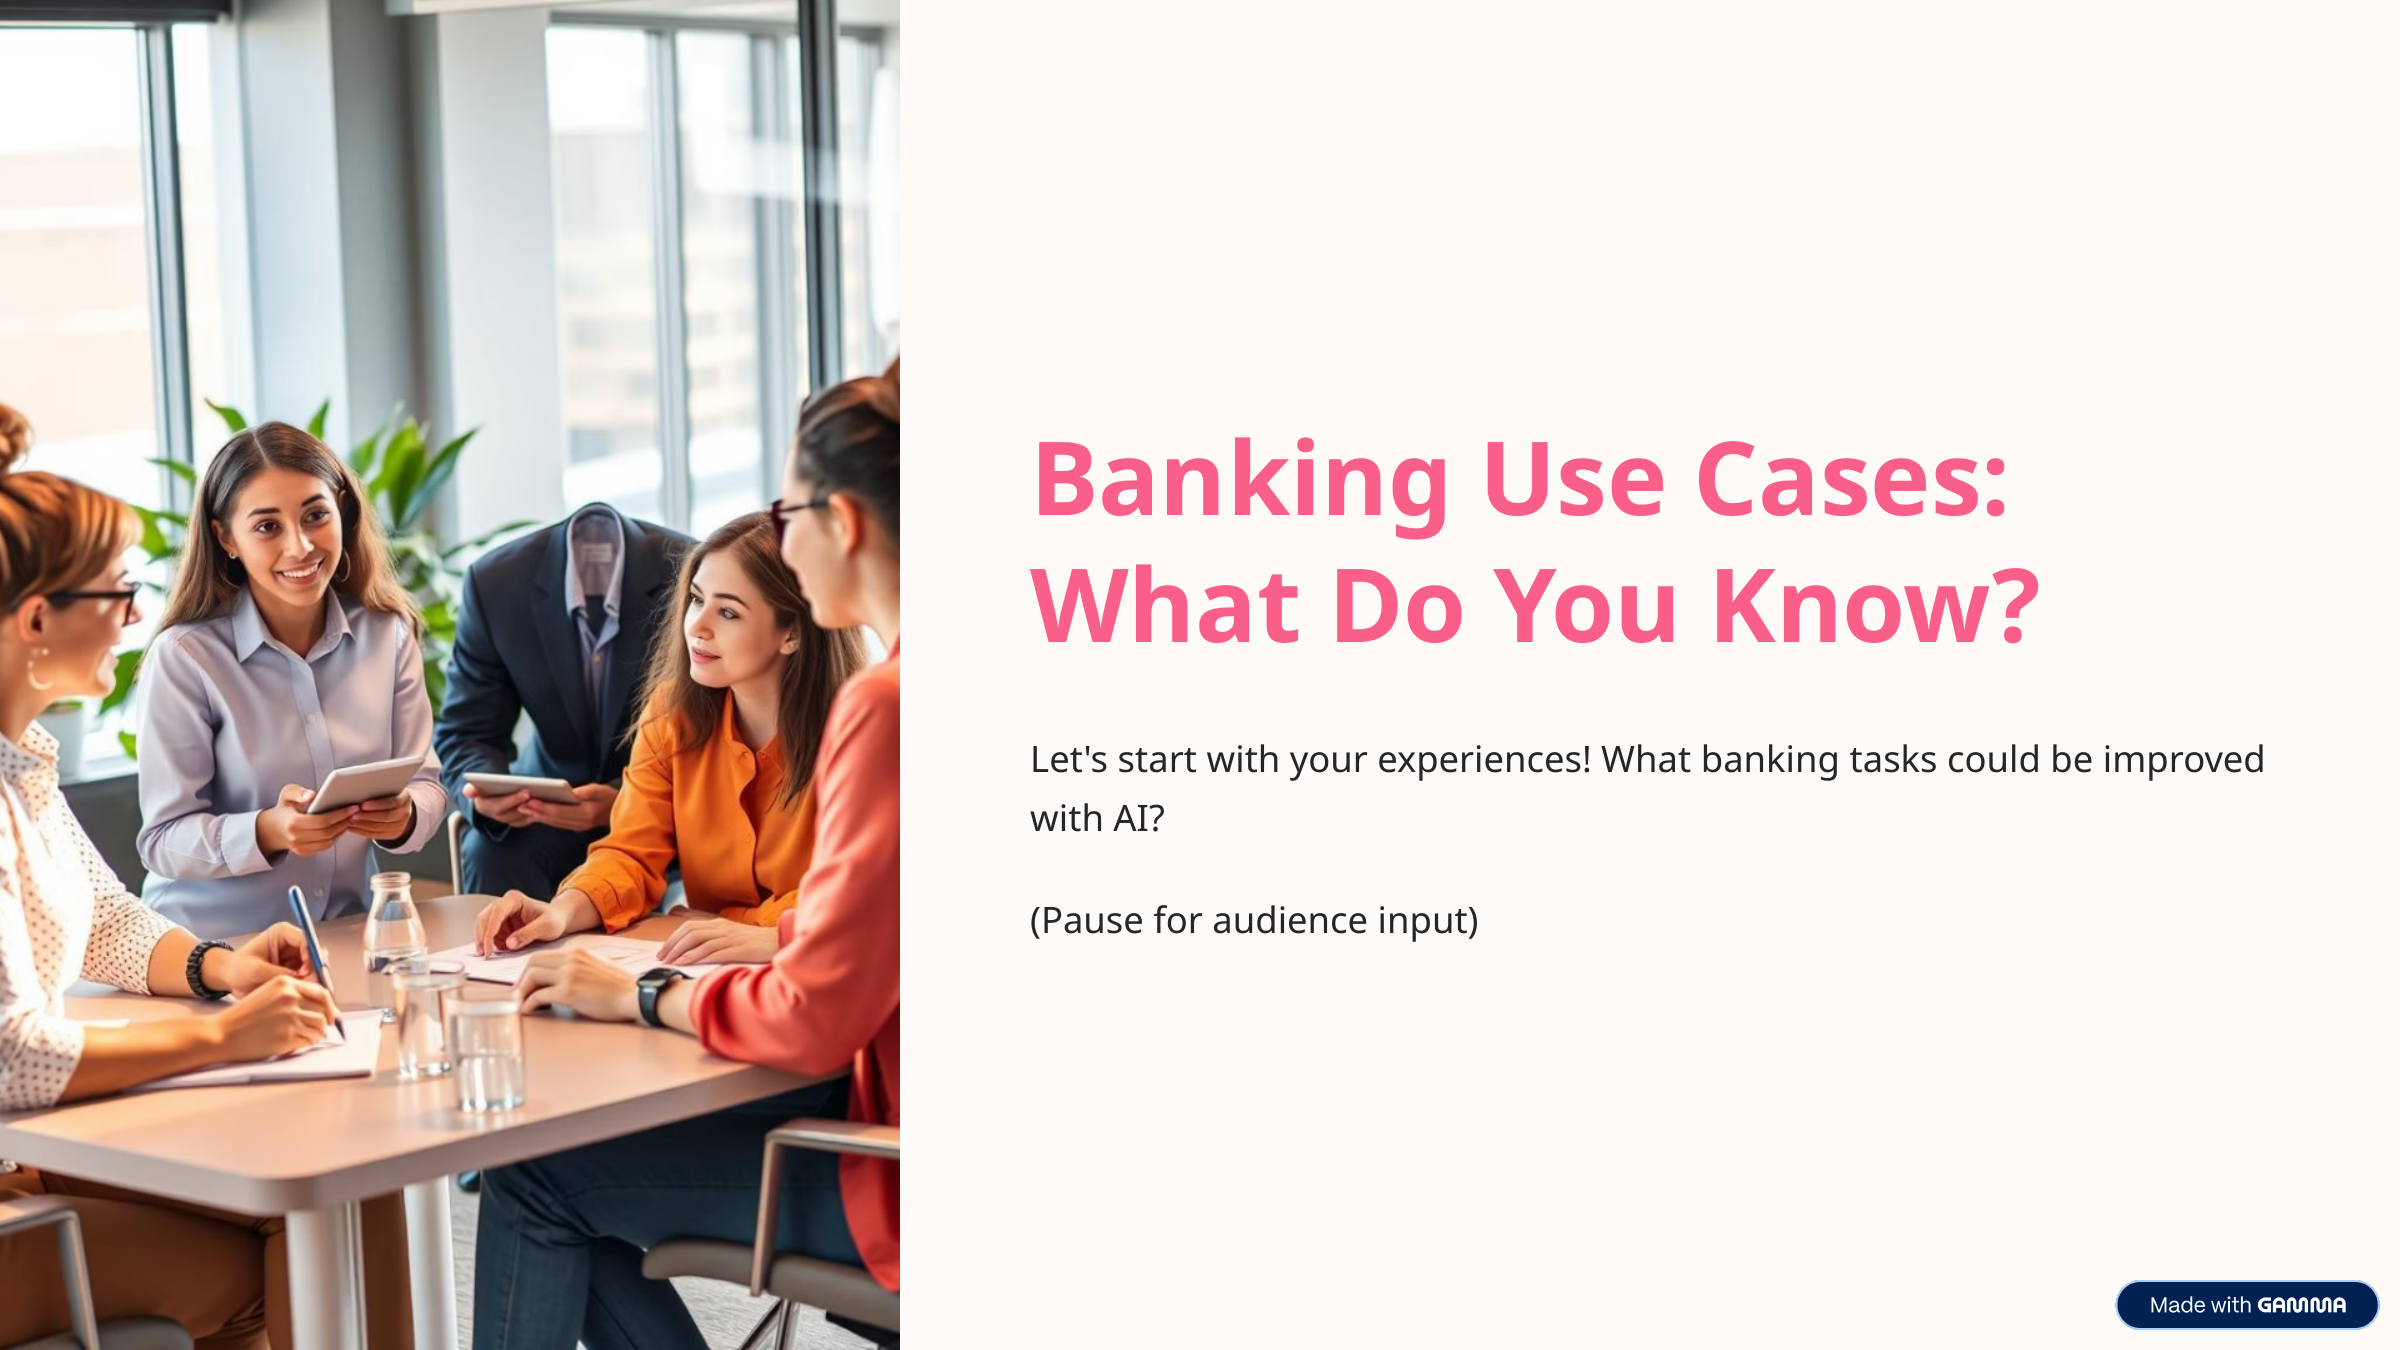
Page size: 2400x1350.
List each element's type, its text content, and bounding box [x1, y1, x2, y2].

text_box Let's start with your experiences! What banking tasks could be improved with AI? [1030, 720, 2270, 840]
picture [2106, 1271, 2389, 1339]
text_box (Pause for audience input) [1030, 881, 2270, 941]
text_box Banking Use Cases: What Do You Know? [1030, 408, 2270, 665]
picture [0, 0, 900, 1350]
